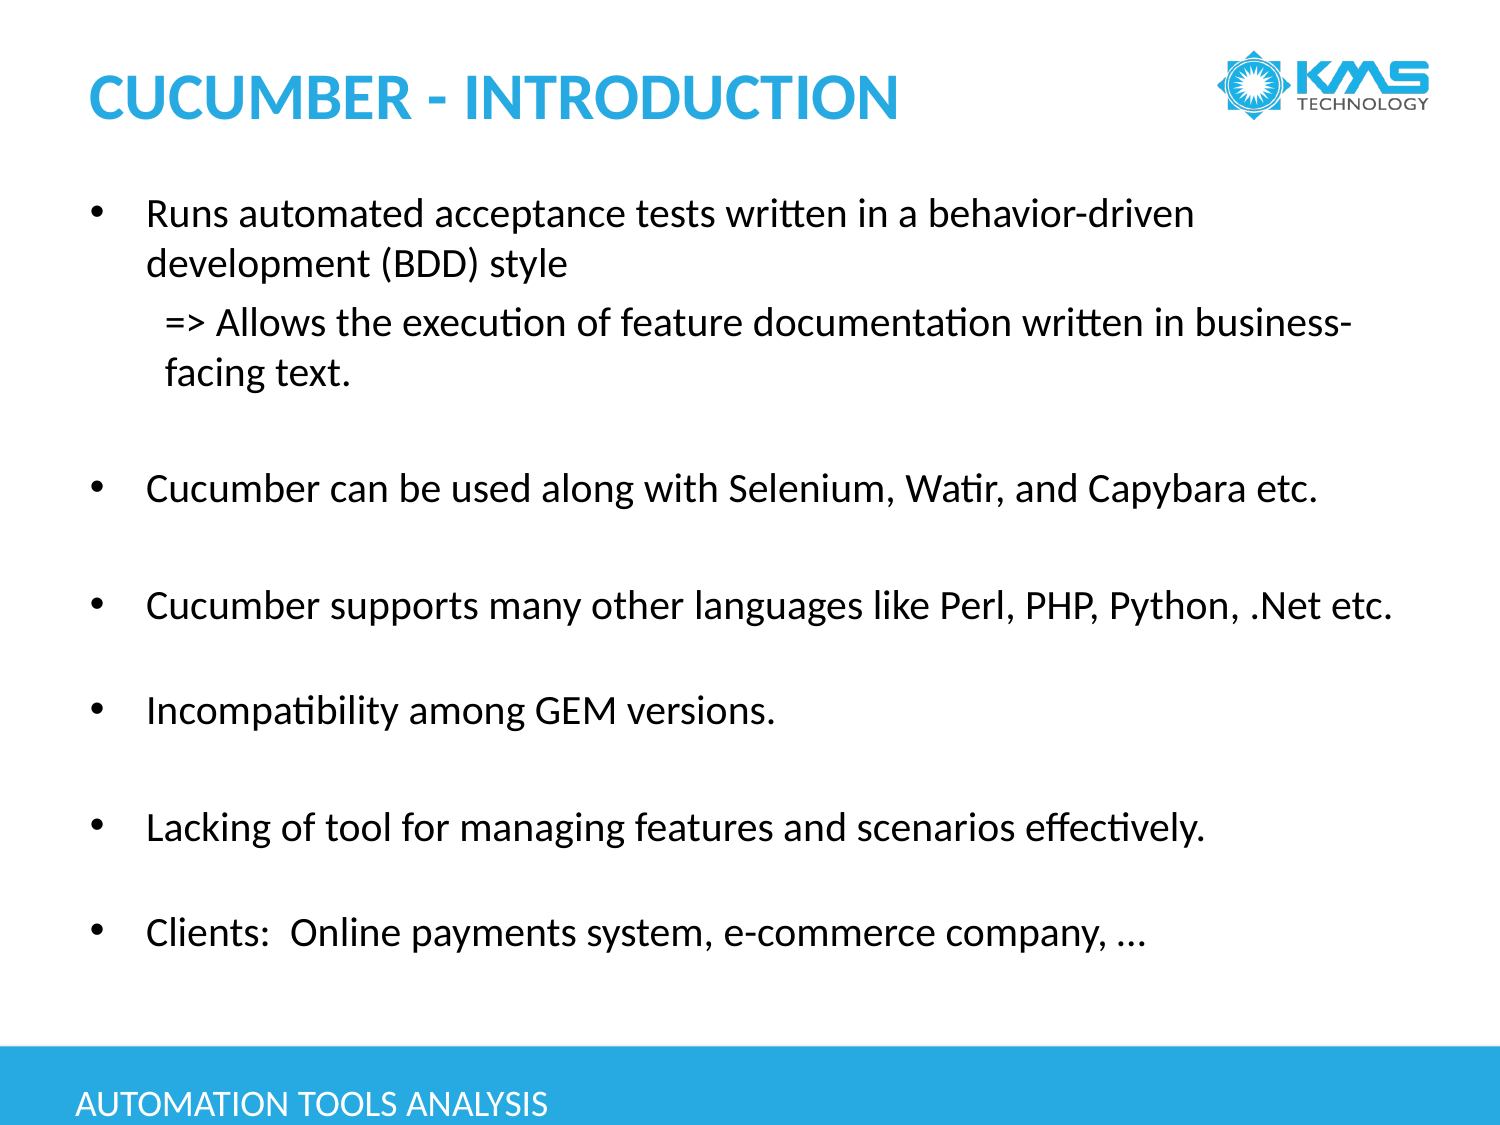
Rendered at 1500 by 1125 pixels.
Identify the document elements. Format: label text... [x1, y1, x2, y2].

list Automation tools analysis [60, 1071, 975, 1125]
picture [1208, 45, 1436, 126]
text_box Runs automated acceptance tests written in a behavior-driven development (BDD) style => Allows the execution of feature documentation written in business-facing text. Cucumber can be used along with Selenium, Watir, and Capybara etc. Cucumber supports many other languages like Perl, PHP, Python, .Net etc. Incompatibility among GEM versions. Lacking of tool for managing features and scenarios effectively. Clients: Online payments system, e-commerce company, … [74, 178, 1425, 921]
title CUCUMBER - INTRODUCTION [75, 45, 1102, 150]
